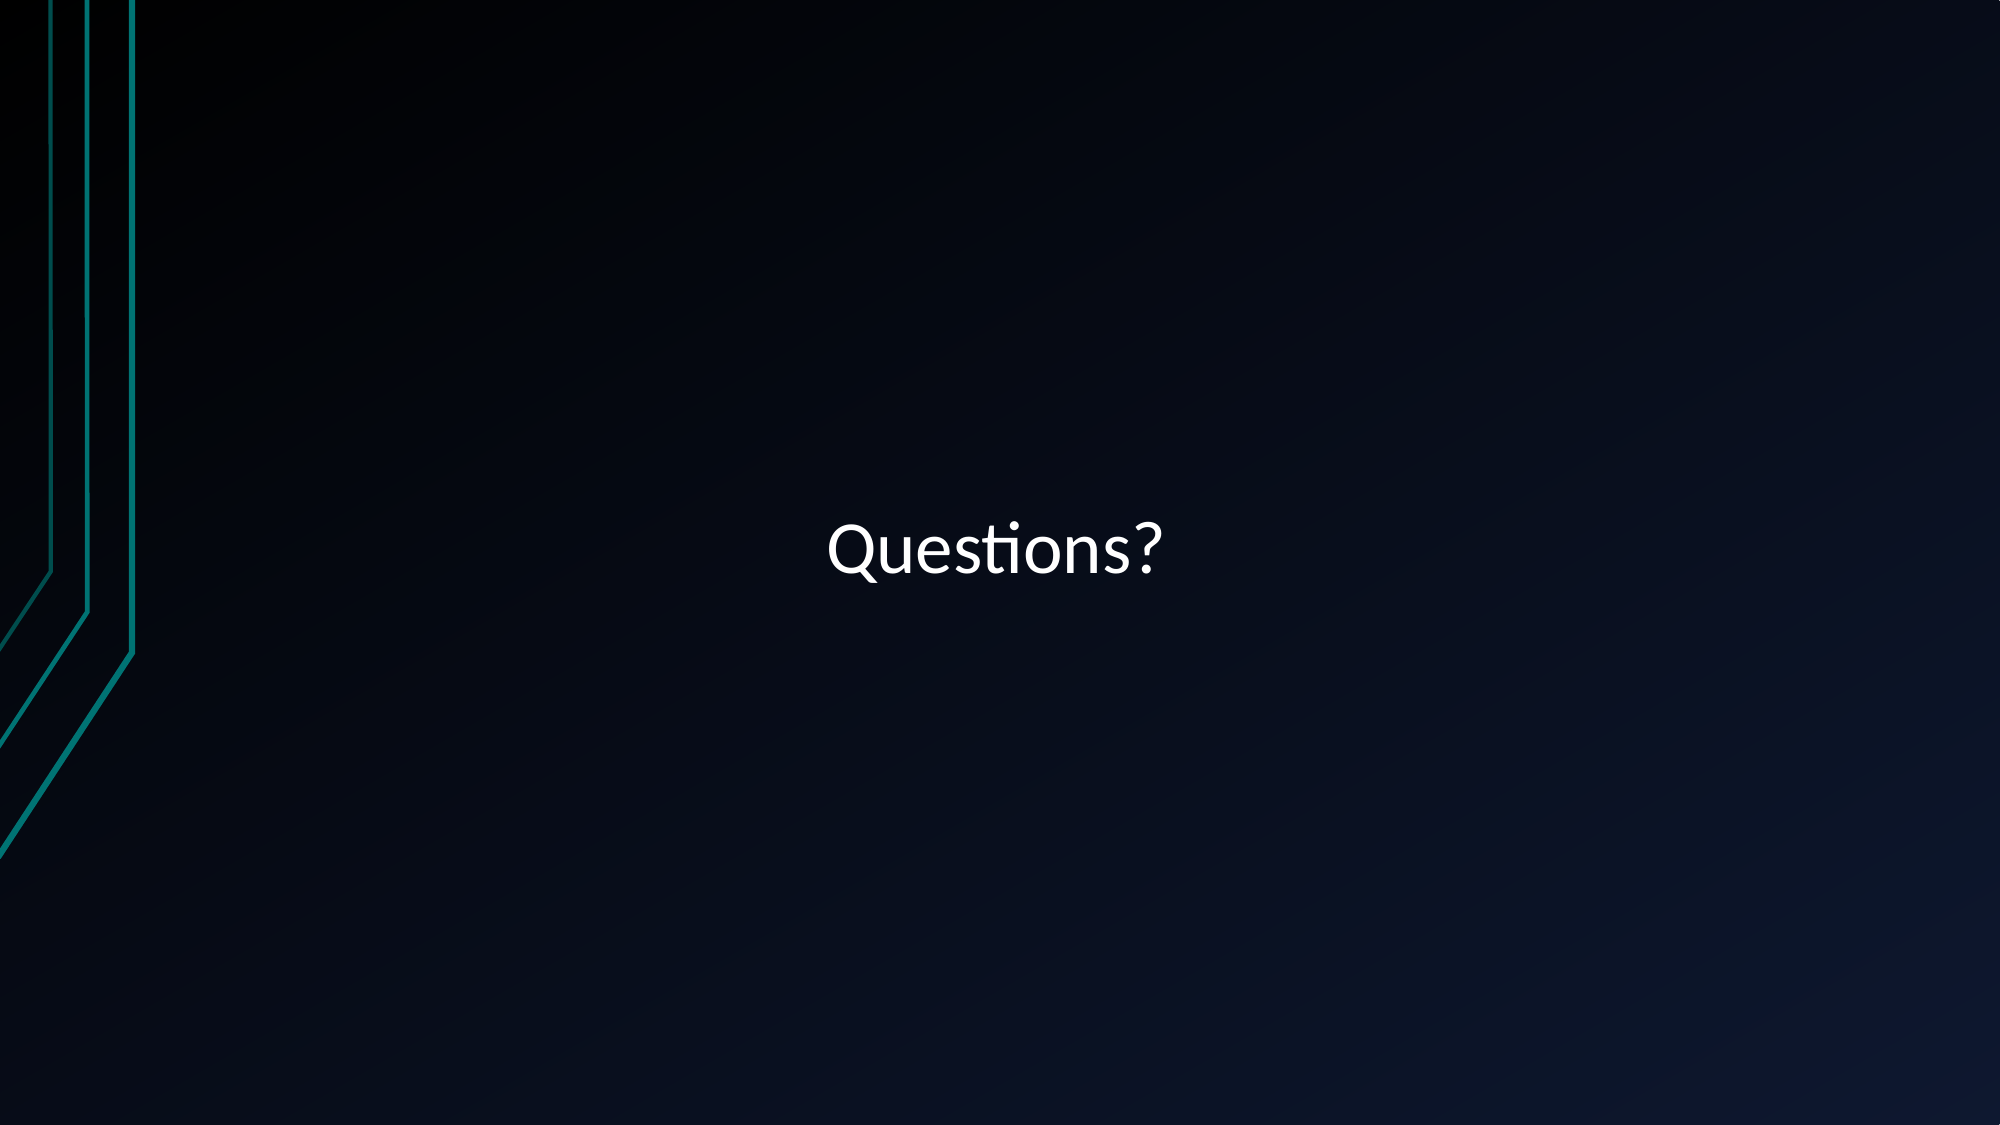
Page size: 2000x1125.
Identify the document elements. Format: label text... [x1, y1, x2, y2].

title Questions? [805, 462, 1194, 600]
